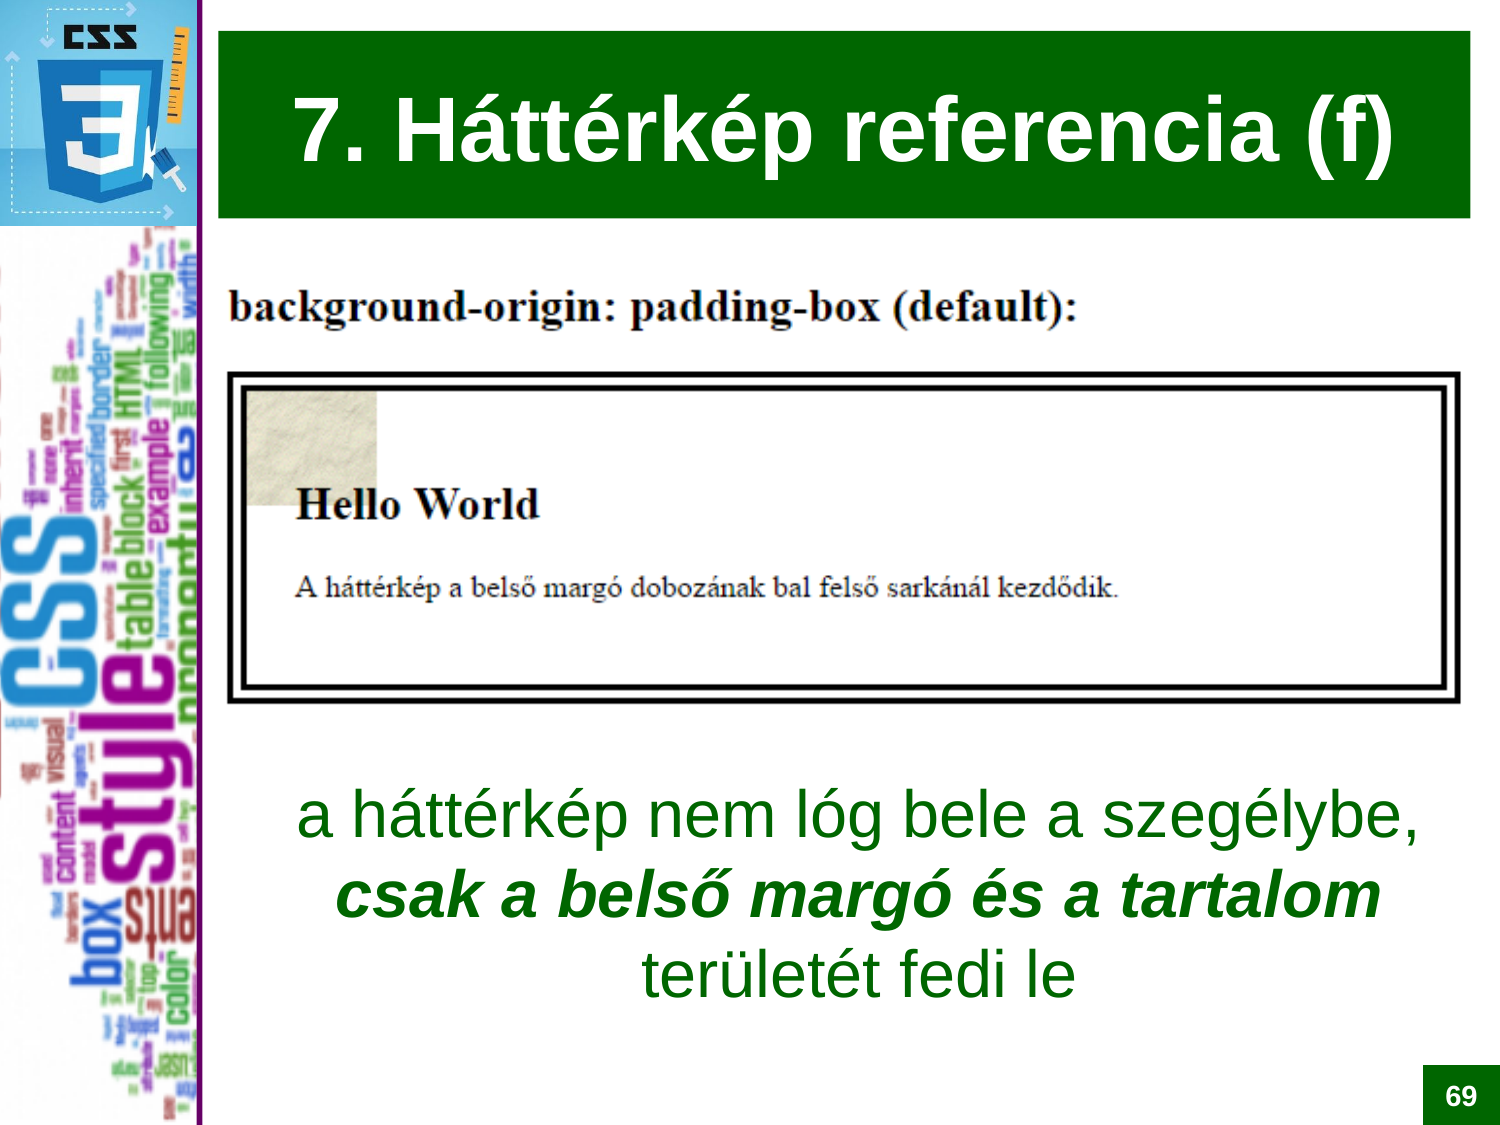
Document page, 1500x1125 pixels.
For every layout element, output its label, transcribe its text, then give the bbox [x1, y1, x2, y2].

slide_number 69 [1423, 1065, 1500, 1125]
list a háttérkép nem lóg bele a szegélybe, csak a belső margó és a tartalom területét fedi le [218, 763, 1500, 1123]
picture [0, 0, 197, 1125]
picture [218, 271, 1471, 716]
title 7. Háttérkép referencia (f) [218, 30, 1471, 219]
